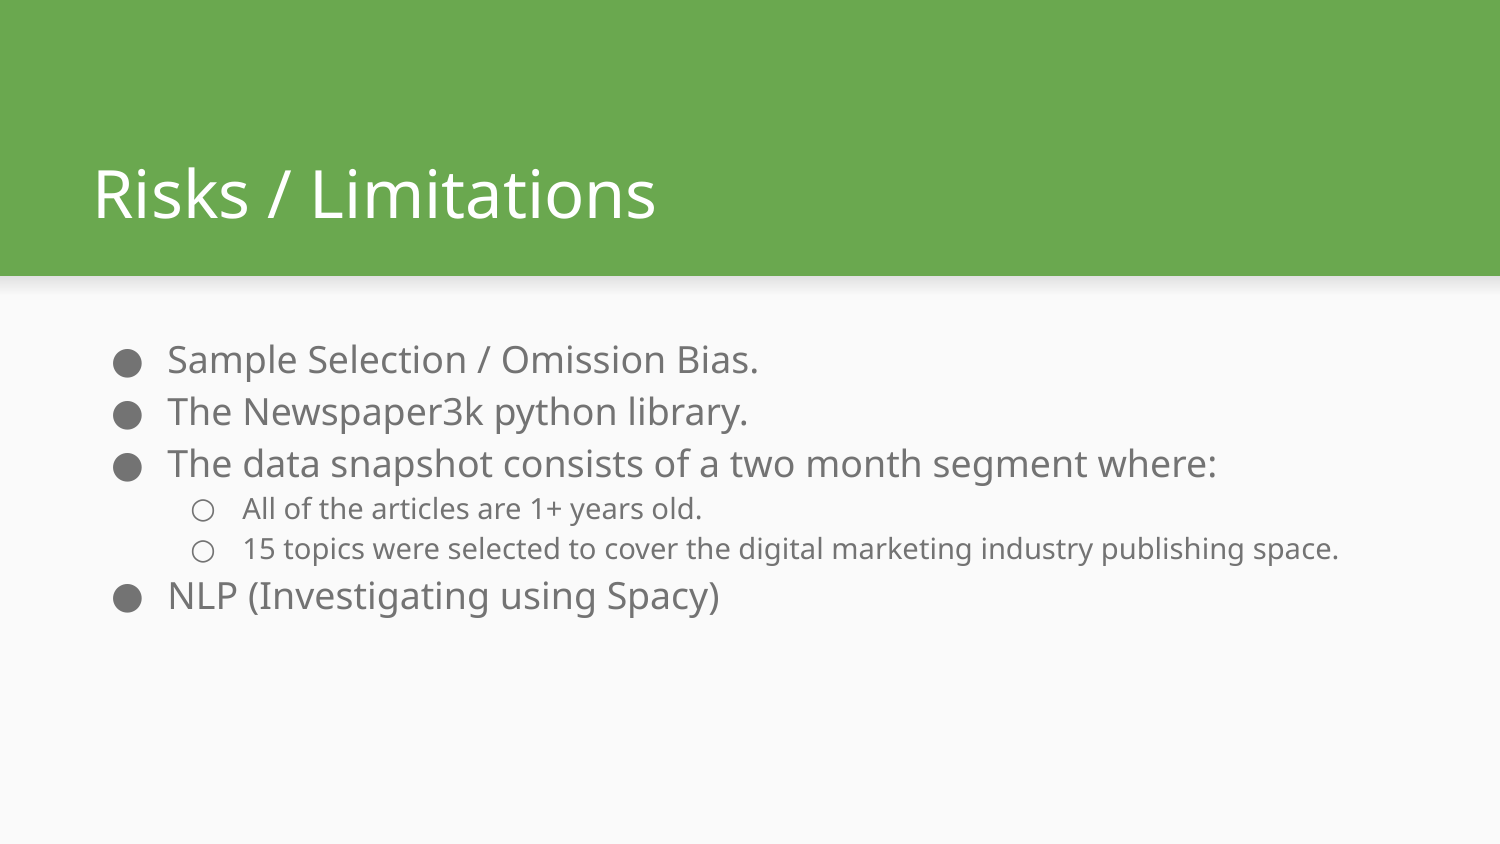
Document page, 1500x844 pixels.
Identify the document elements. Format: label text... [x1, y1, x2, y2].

list Sample Selection / Omission Bias. The Newspaper3k python library. The data snapshot consists of a two month segment where: All of the articles are 1+ years old. 15 topics were selected to cover the digital marketing industry publishing space. NLP (Investigating using Spacy) [77, 314, 1427, 760]
title Risks / Limitations [77, 121, 1427, 248]
